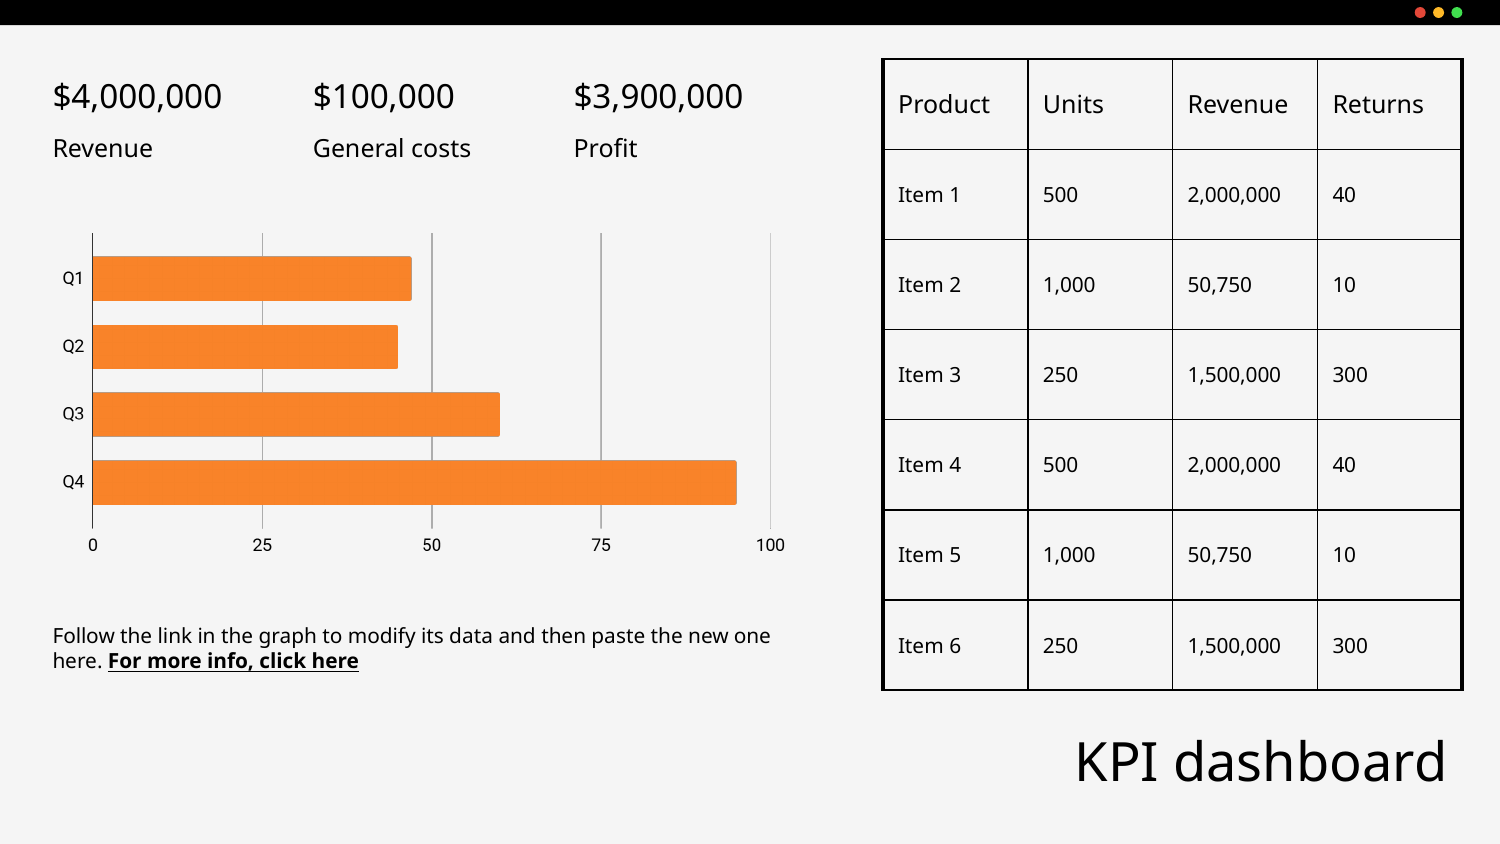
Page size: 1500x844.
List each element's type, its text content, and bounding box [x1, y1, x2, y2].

table_cell Item 4 [885, 420, 1027, 509]
table_cell 2,000,000 [1173, 150, 1317, 239]
table_cell 1,000 [1029, 240, 1172, 329]
text_box Follow the link in the graph to modify its data and then paste the new one here. For more info, click here [37, 609, 788, 691]
text_box $3,900,000 [558, 58, 788, 117]
table_cell Item 6 [885, 601, 1027, 689]
text_box Revenue [37, 117, 267, 178]
table_header Returns [1318, 60, 1460, 149]
table_cell 250 [1029, 330, 1172, 419]
text_box $4,000,000 [37, 58, 267, 117]
table_cell 40 [1318, 420, 1460, 509]
table_cell 500 [1029, 420, 1172, 509]
table_cell 300 [1318, 601, 1460, 689]
table_cell Item 3 [885, 330, 1027, 419]
table_cell 1,000 [1029, 511, 1172, 599]
table_cell 1,500,000 [1173, 330, 1317, 419]
table_cell 500 [1029, 150, 1172, 239]
table_cell 50,750 [1173, 240, 1317, 329]
table_header Product [885, 60, 1027, 149]
text_box $100,000 [297, 58, 527, 117]
table_cell 2,000,000 [1173, 420, 1317, 509]
table_cell 300 [1318, 330, 1460, 419]
table_cell 1,500,000 [1173, 601, 1317, 689]
table_cell Item 1 [885, 150, 1027, 239]
table_cell 10 [1318, 511, 1460, 599]
table_header Units [1029, 60, 1172, 149]
text_box Profit [558, 117, 788, 178]
table_cell 50,750 [1173, 511, 1317, 599]
table_cell Item 5 [885, 511, 1027, 599]
picture [37, 215, 788, 572]
text_box General costs [297, 117, 527, 178]
table_header Revenue [1173, 60, 1317, 149]
table_cell 10 [1318, 240, 1460, 329]
table_cell 40 [1318, 150, 1460, 239]
title KPI dashboard [37, 711, 1463, 807]
table_cell 250 [1029, 601, 1172, 689]
table_cell Item 2 [885, 240, 1027, 329]
